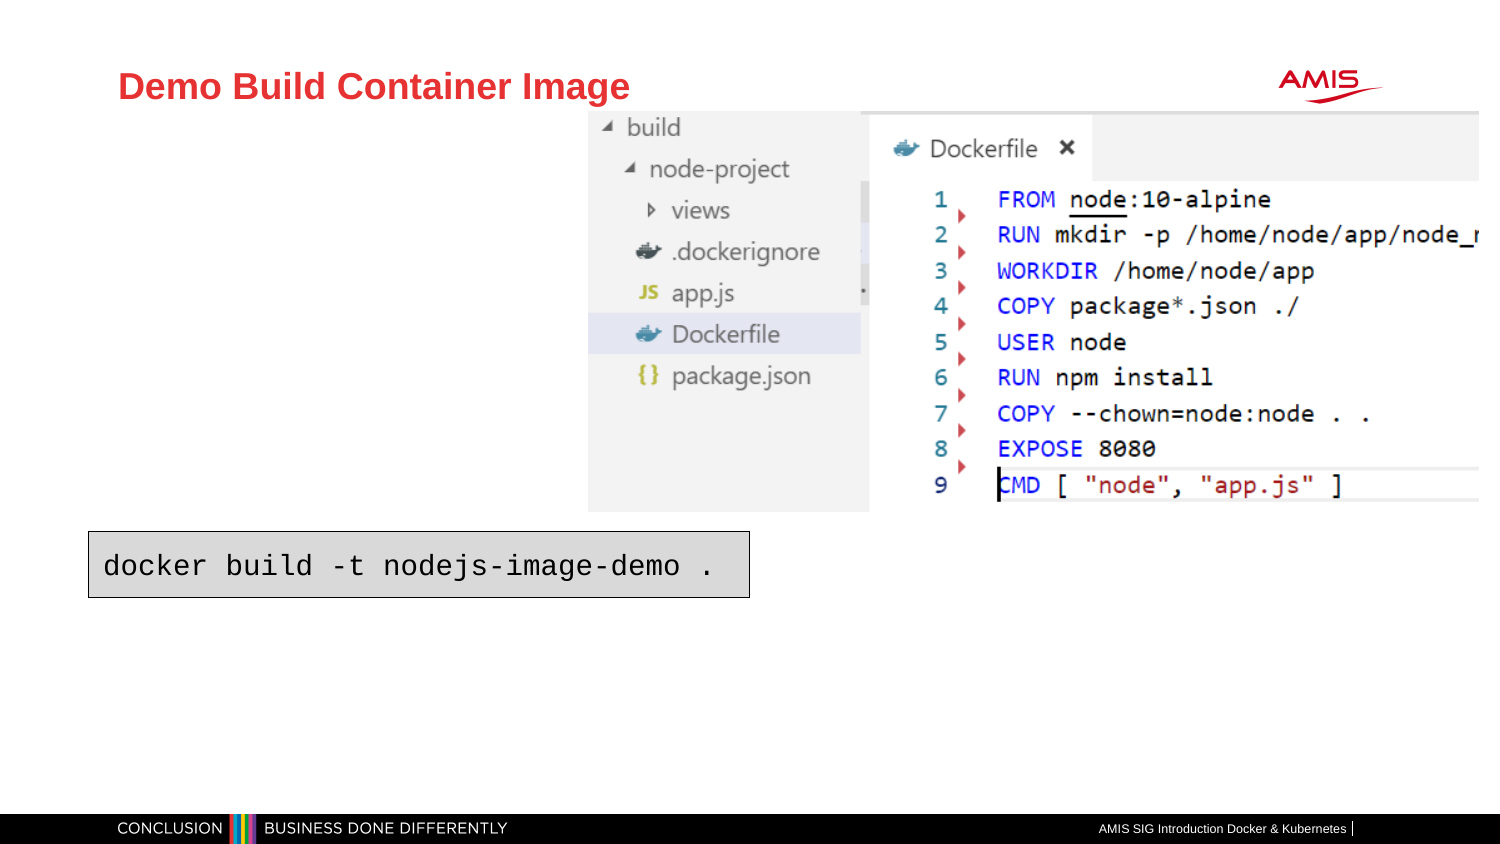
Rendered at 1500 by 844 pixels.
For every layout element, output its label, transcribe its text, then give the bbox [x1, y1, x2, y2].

text_box docker build -t nodejs-image-demo . [88, 531, 750, 598]
title Demo Build Container Image [118, 47, 1205, 130]
footer AMIS SIG Introduction Docker & Kubernetes [814, 820, 1347, 839]
picture [588, 111, 1479, 512]
picture [239, 814, 1500, 844]
picture [0, 814, 236, 844]
picture [1205, 58, 1388, 106]
